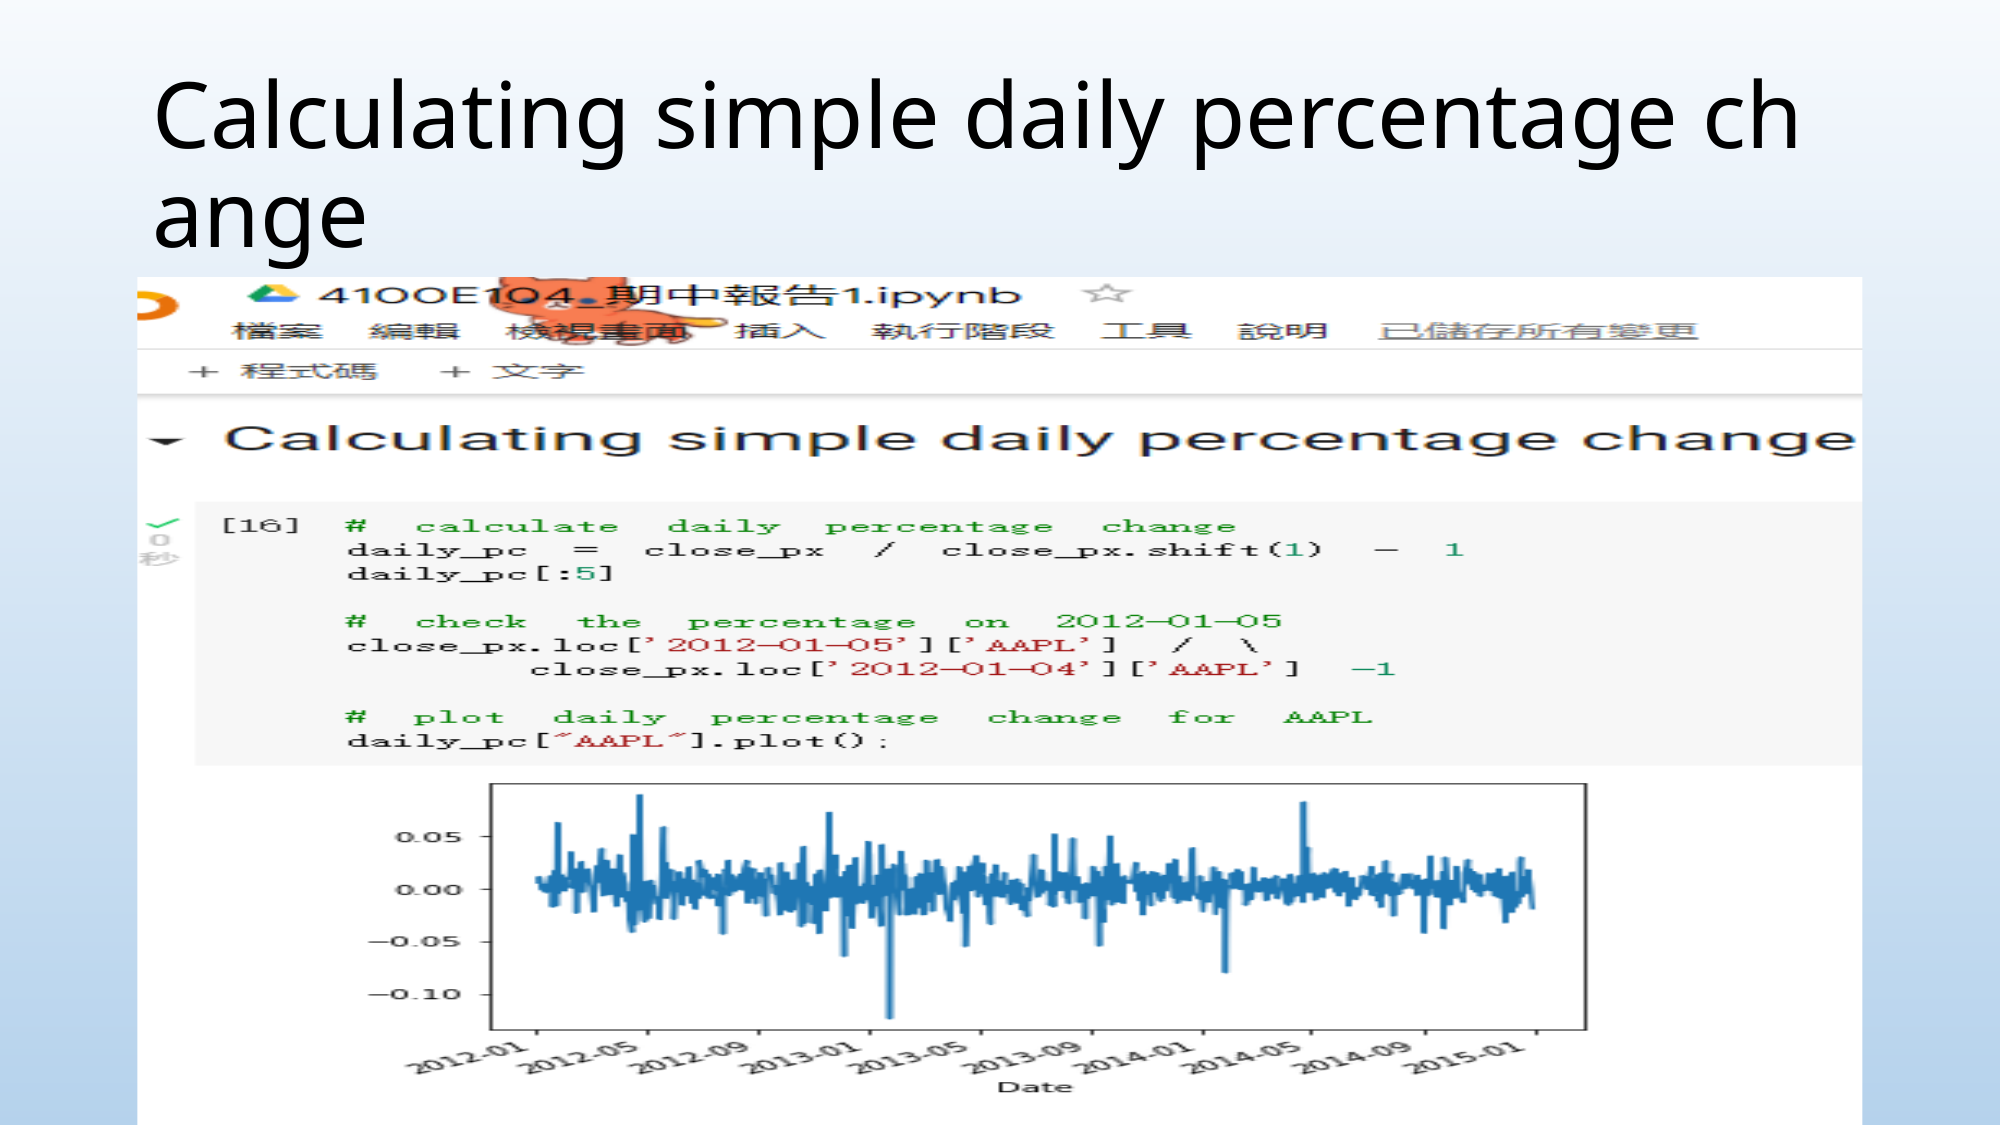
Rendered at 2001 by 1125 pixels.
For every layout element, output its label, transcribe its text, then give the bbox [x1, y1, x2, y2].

title Calculating simple daily percentage change [137, 59, 1863, 277]
picture [137, 277, 1863, 1125]
